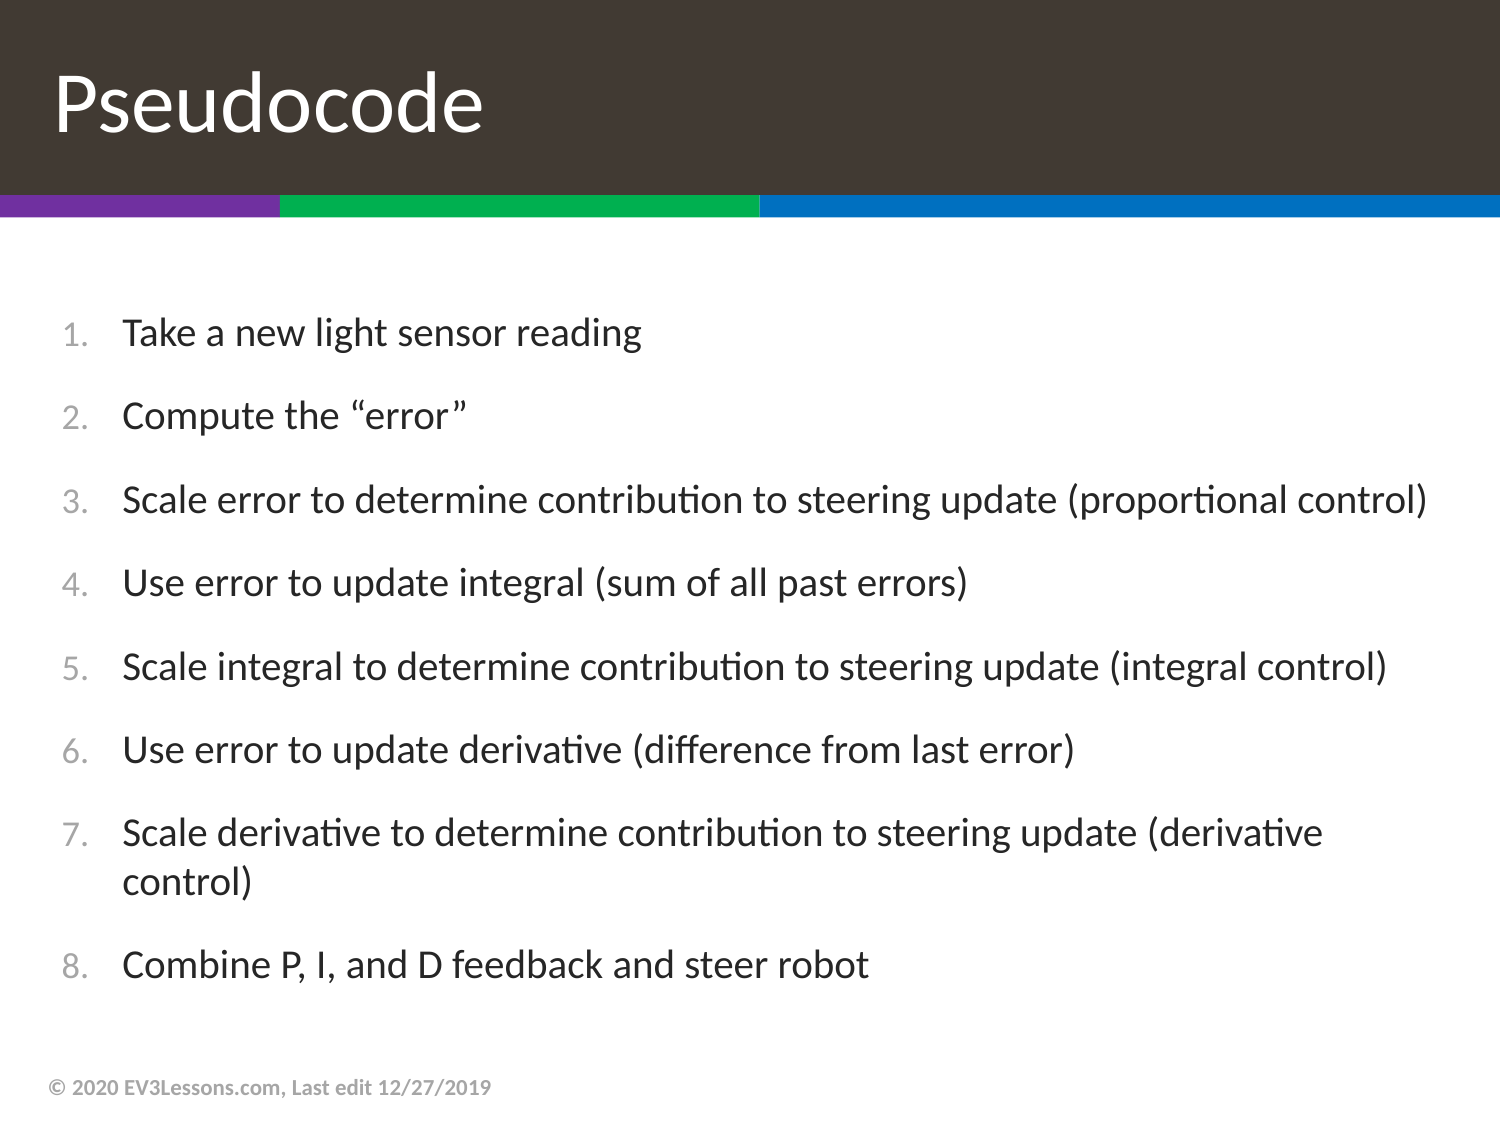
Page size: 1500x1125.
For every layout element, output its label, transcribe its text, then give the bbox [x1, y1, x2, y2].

title Pseudocode [0, 0, 1500, 195]
footer © 2020 EV3Lessons.com, Last edit 12/27/2019 [32, 1055, 1038, 1116]
list Take a new light sensor reading Compute the “error” Scale error to determine contribution to steering update (proportional control) Use error to update integral (sum of all past errors) Scale integral to determine contribution to steering update (integral control) Use error to update derivative (difference from last error) Scale derivative to determine contribution to steering update (derivative control) Combine P, I, and D feedback and steer robot [46, 298, 1454, 1005]
